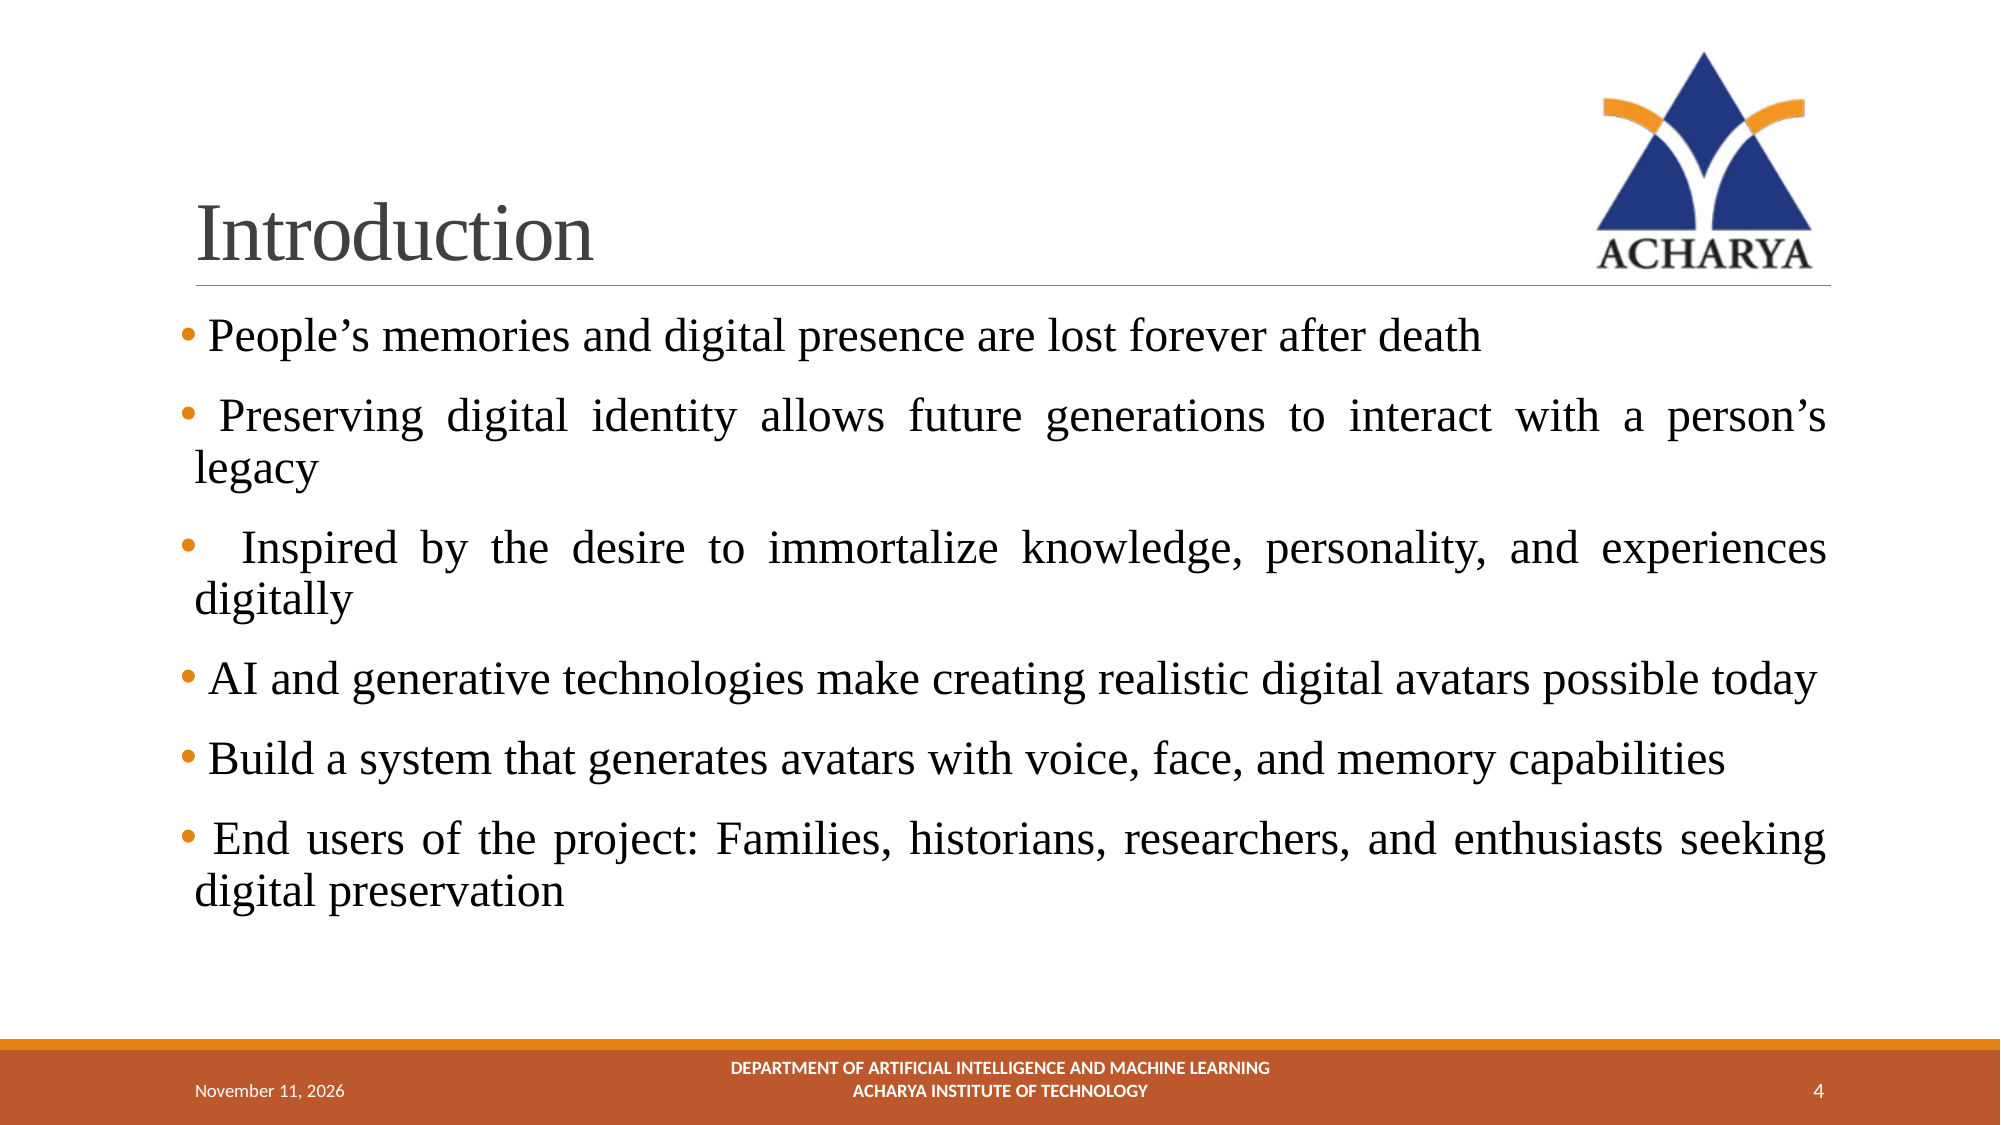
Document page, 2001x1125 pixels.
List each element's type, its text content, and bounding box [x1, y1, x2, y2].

list People’s memories and digital presence are lost forever after death Preserving digital identity allows future generations to interact with a person’s legacy Inspired by the desire to immortalize knowledge, personality, and experiences digitally AI and generative technologies make creating realistic digital avatars possible today Build a system that generates avatars with voice, face, and memory capabilities End users of the project: Families, historians, researchers, and enthusiasts seeking digital preservation [180, 302, 1830, 963]
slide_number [180, 1059, 586, 1120]
picture [1577, 46, 1831, 286]
footer Department of Artificial Intelligence and Machine learning Acharya Institute of technology [604, 1059, 1396, 1120]
slide_number 4 [1624, 1059, 1840, 1120]
title Introduction [180, 47, 1575, 285]
